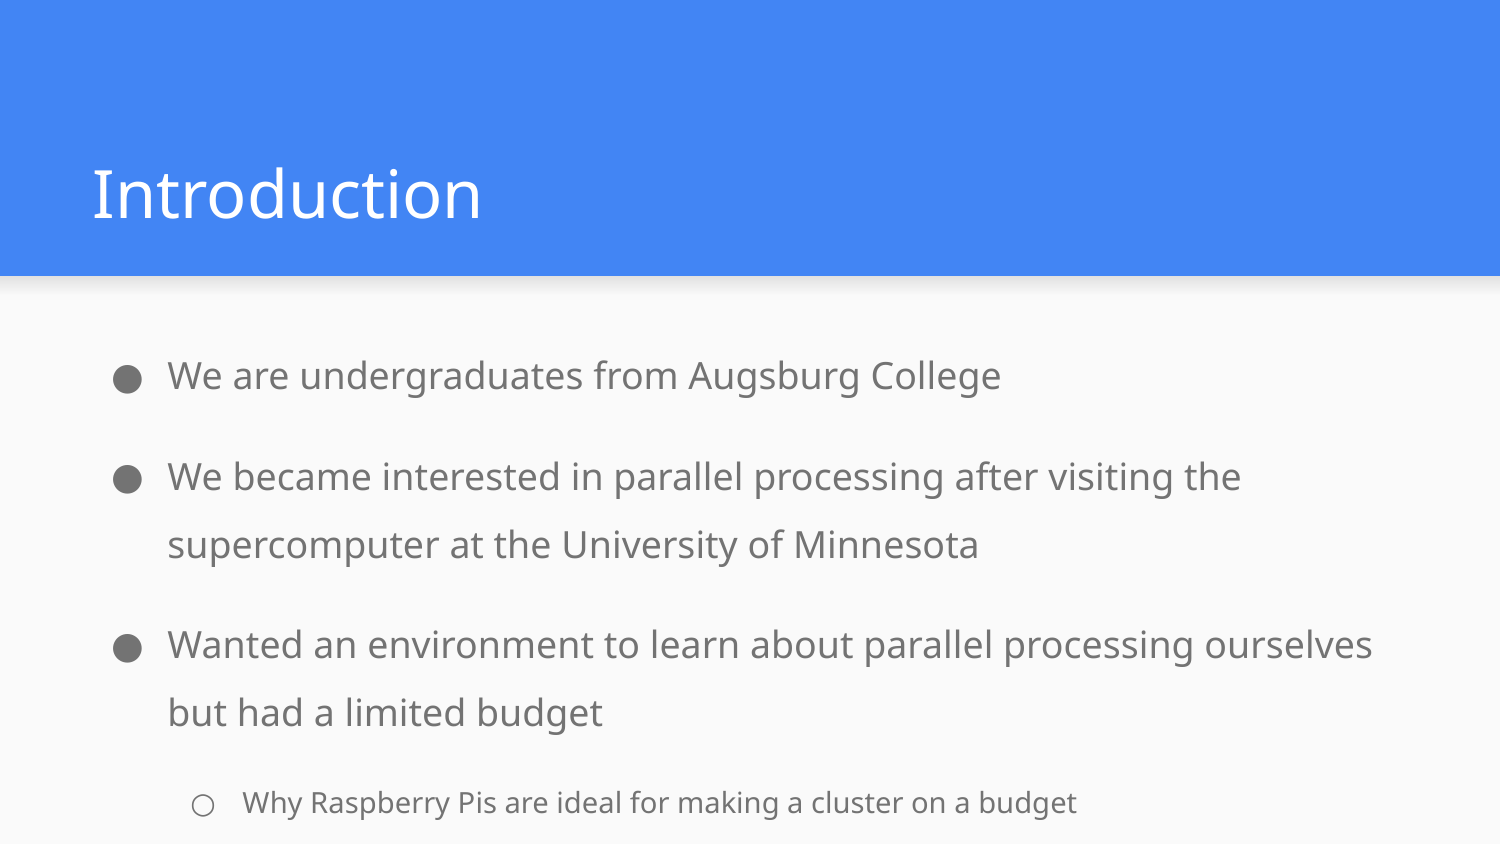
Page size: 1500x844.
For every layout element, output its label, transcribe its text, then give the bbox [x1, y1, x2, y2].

list We are undergraduates from Augsburg College We became interested in parallel processing after visiting the supercomputer at the University of Minnesota Wanted an environment to learn about parallel processing ourselves but had a limited budget Why Raspberry Pis are ideal for making a cluster on a budget [77, 314, 1427, 760]
title Introduction [77, 121, 1427, 248]
